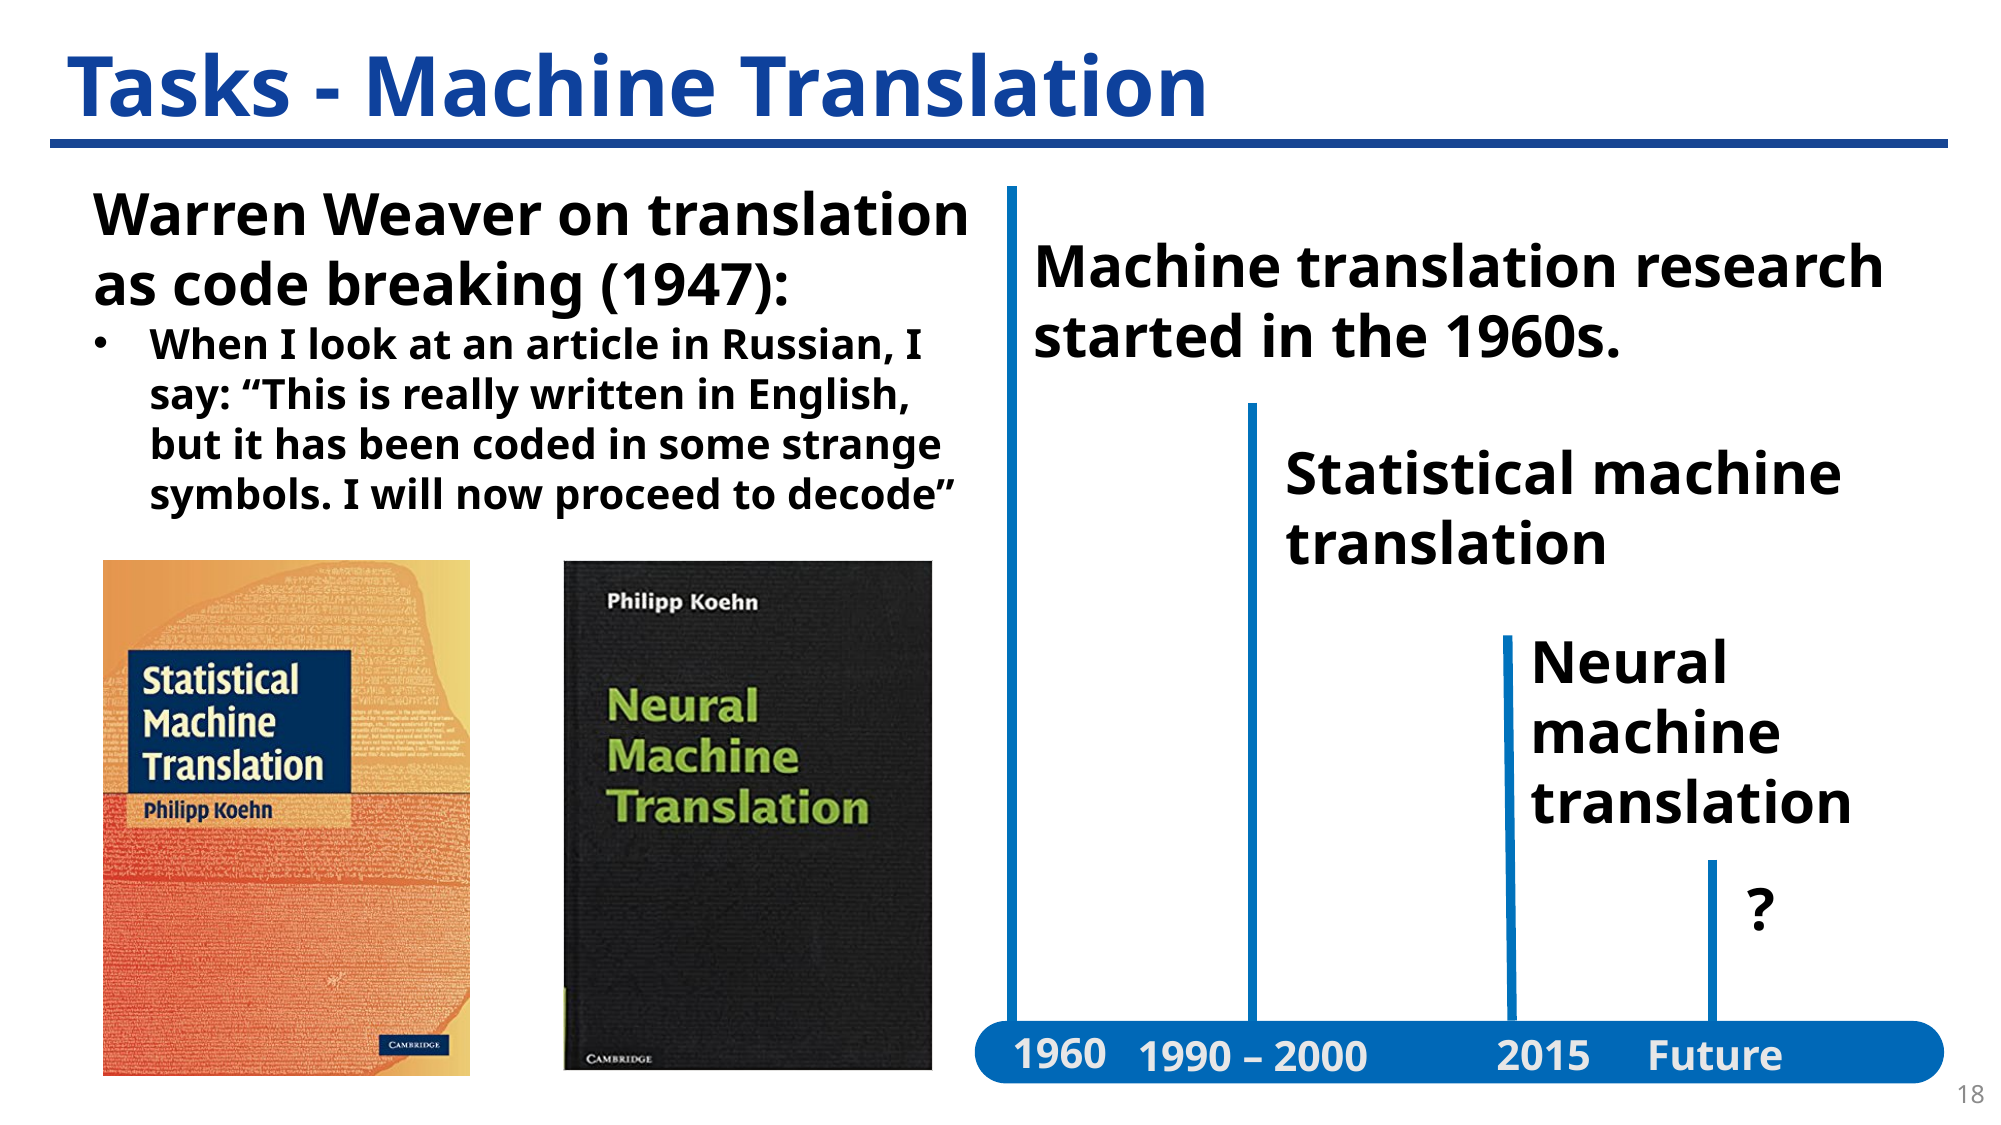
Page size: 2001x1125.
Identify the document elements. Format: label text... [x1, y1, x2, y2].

text_box Neural machine translation [1530, 624, 1947, 835]
picture [563, 560, 933, 1071]
text_box ? [1747, 872, 1818, 943]
title Tasks - Machine Translation [51, 39, 1947, 140]
slide_number 18 [1899, 1065, 2000, 1125]
text_box Warren Weaver on translation as code breaking (1947): When I look at an article in Russian, I say: “This is really written in English, but it has been coded in some strange symbols. I will now proceed to decode” [78, 170, 1000, 525]
text_box Statistical machine translation [1285, 435, 1931, 576]
picture [103, 560, 470, 1076]
text_box [973, 1019, 1946, 1085]
text_box 1960 [1012, 1036, 1057, 1068]
text_box 1990 – 2000 [1137, 1032, 1434, 1076]
text_box Future [1646, 1036, 1818, 1071]
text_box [1507, 635, 1513, 1021]
text_box Machine translation research started in the 1960s. [1033, 229, 1923, 370]
text_box 2015 [1496, 1036, 1585, 1071]
